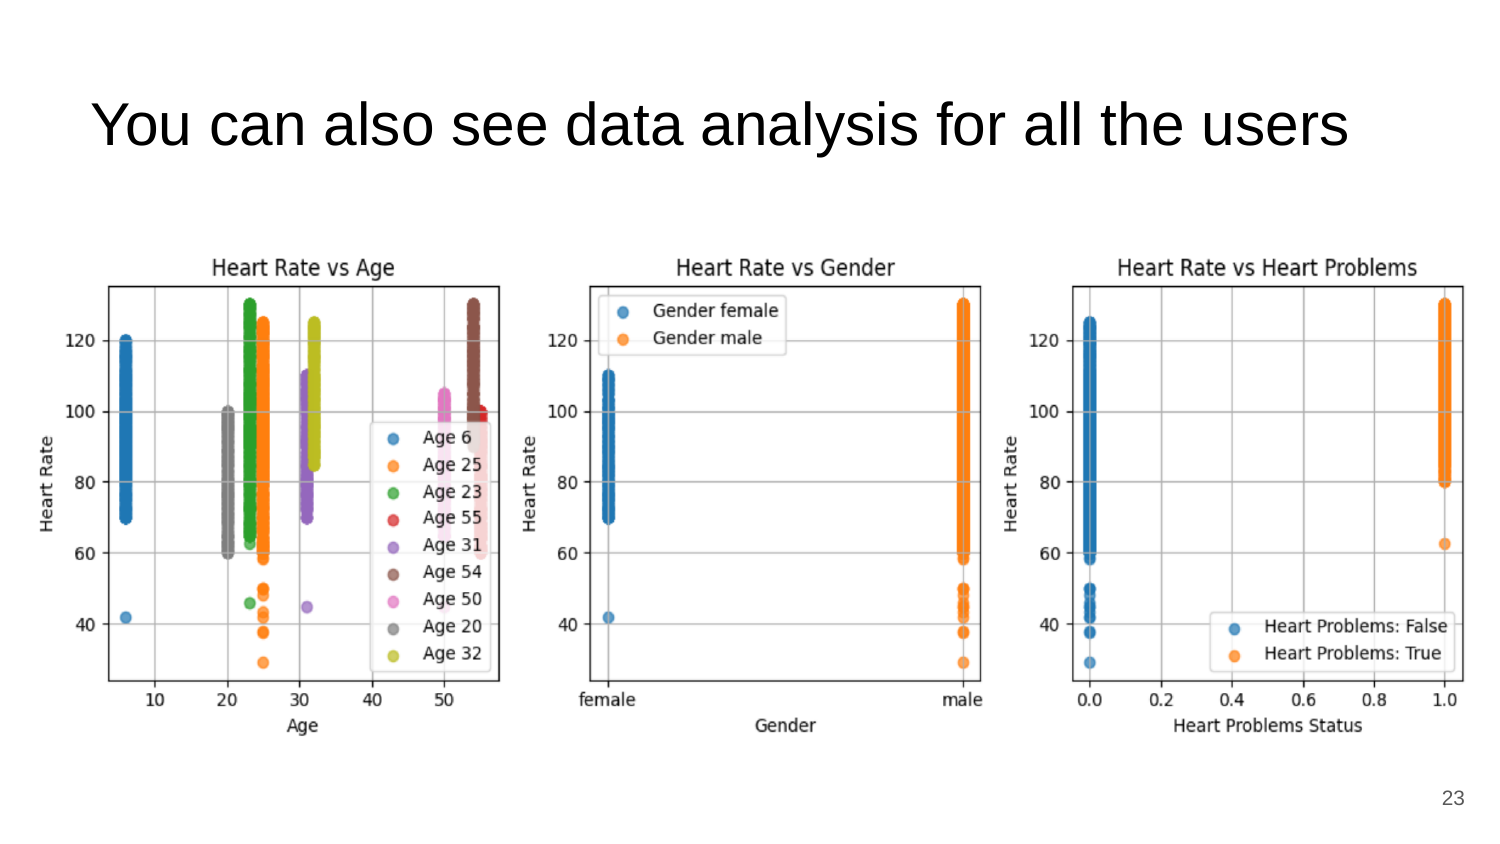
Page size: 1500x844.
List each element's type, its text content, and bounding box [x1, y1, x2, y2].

picture [25, 240, 1475, 752]
title You can also see data analysis for all the users [22, 50, 1420, 173]
slide_number ‹#› [1389, 764, 1480, 830]
